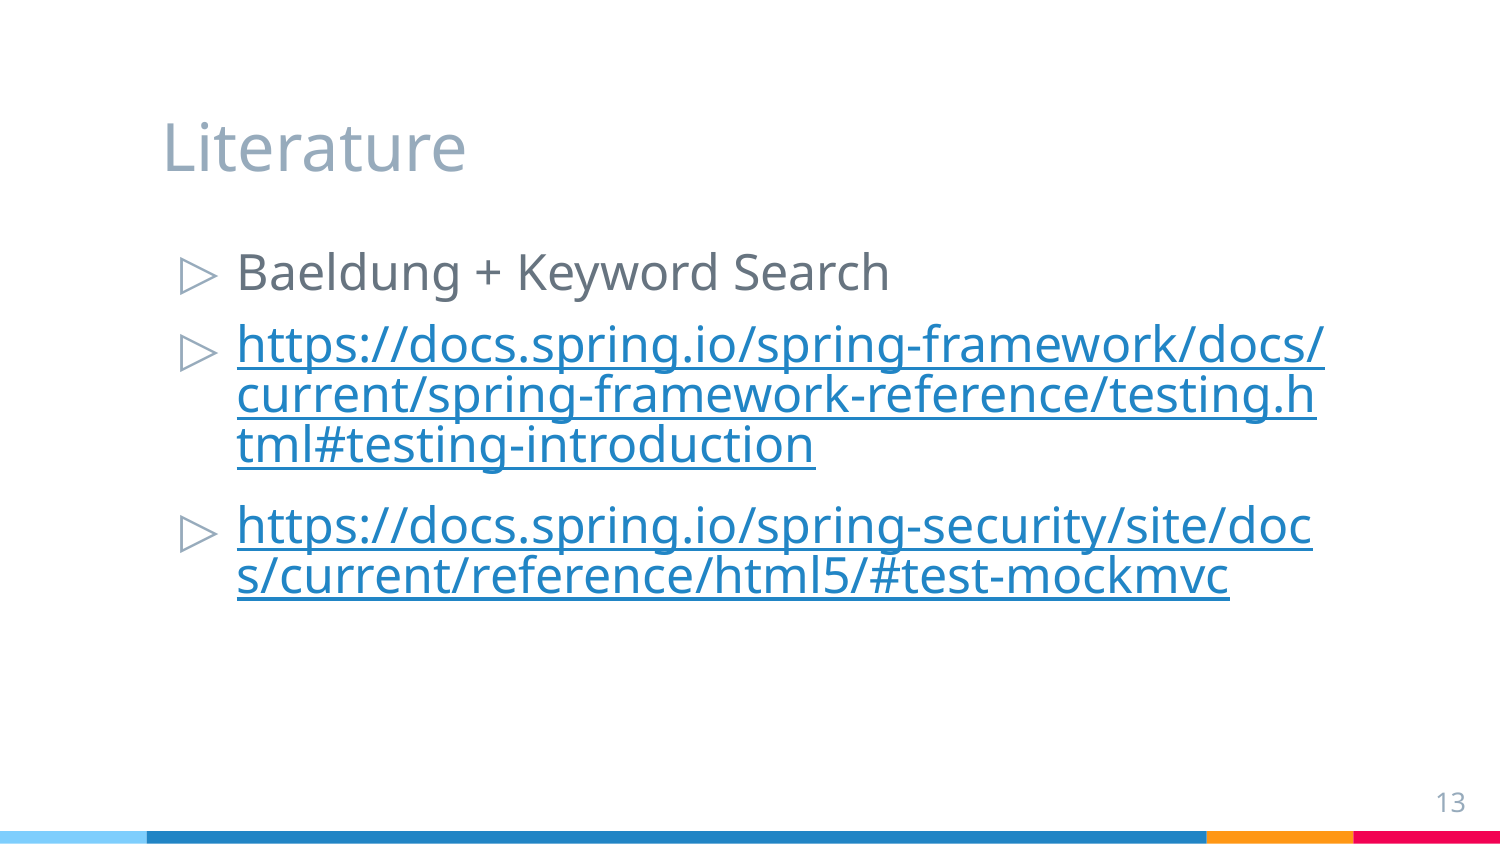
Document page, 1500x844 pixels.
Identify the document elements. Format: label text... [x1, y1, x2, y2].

slide_number 13 [1391, 770, 1482, 822]
title Literature [146, 58, 1207, 200]
list Baeldung + Keyword Search https://docs.spring.io/spring-framework/docs/current/spring-framework-reference/testing.html#testing-introduction https://docs.spring.io/spring-security/site/docs/current/reference/html5/#test-mockmvc [146, 225, 1346, 809]
